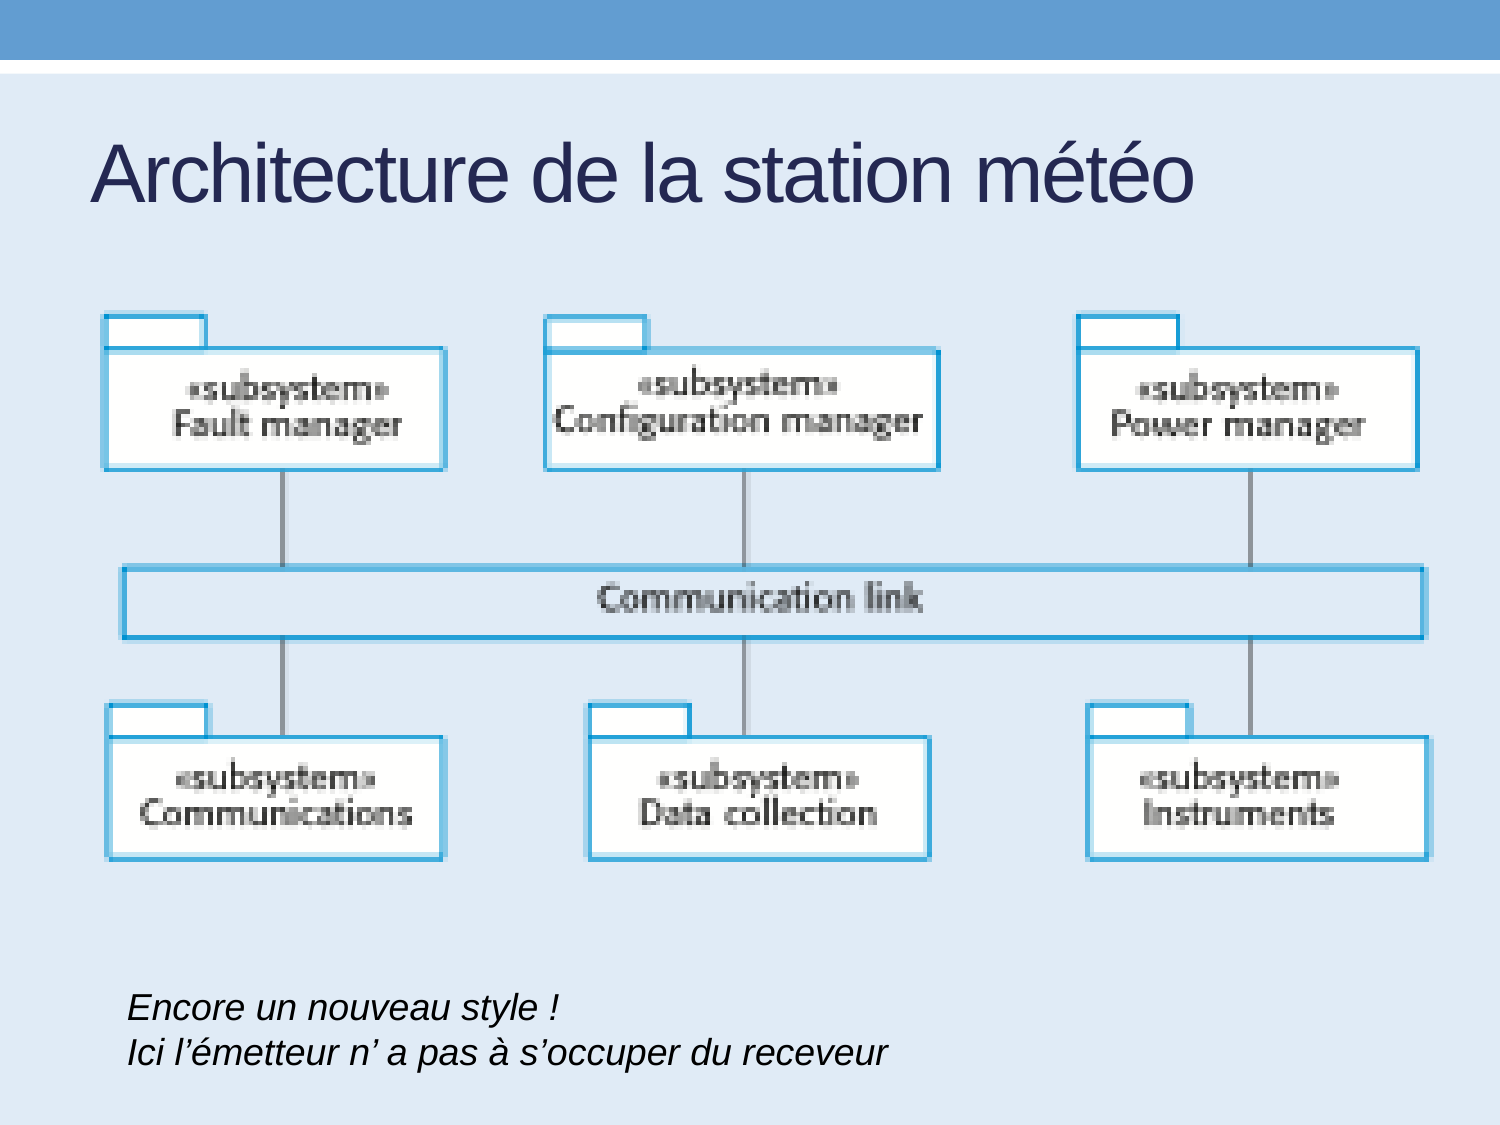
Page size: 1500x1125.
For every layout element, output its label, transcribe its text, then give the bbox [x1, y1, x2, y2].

title Architecture de la station météo [75, 87, 1425, 250]
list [100, 219, 1434, 954]
text_box Encore un nouveau style ! Ici l’émetteur n’ a pas à s’occuper du receveur [112, 975, 975, 1081]
